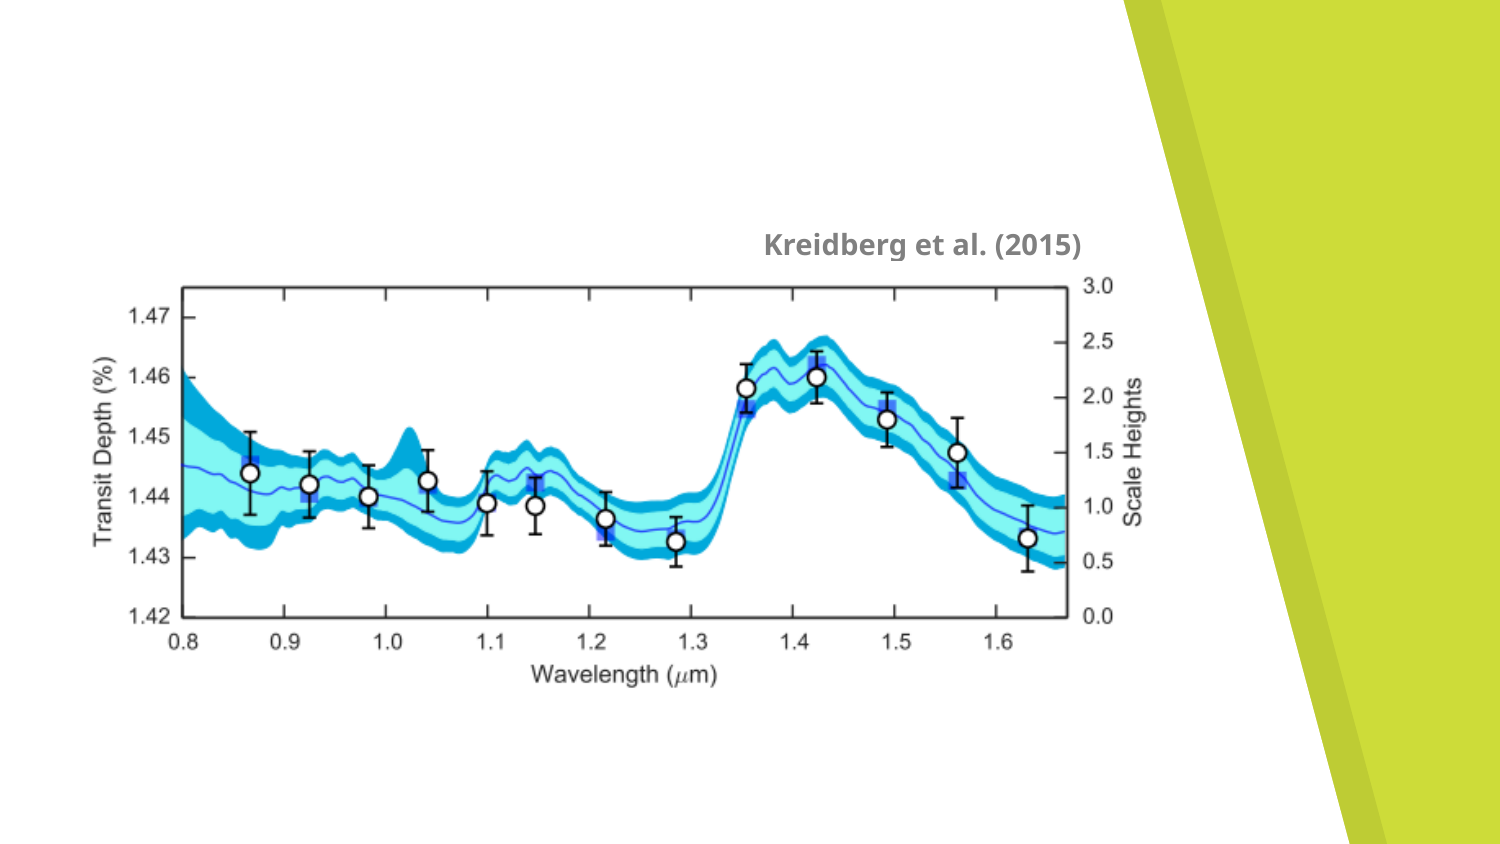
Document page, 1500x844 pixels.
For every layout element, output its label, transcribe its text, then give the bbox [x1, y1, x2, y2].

picture [38, 260, 1178, 706]
text_box Kreidberg et al. (2015) [748, 210, 1492, 340]
